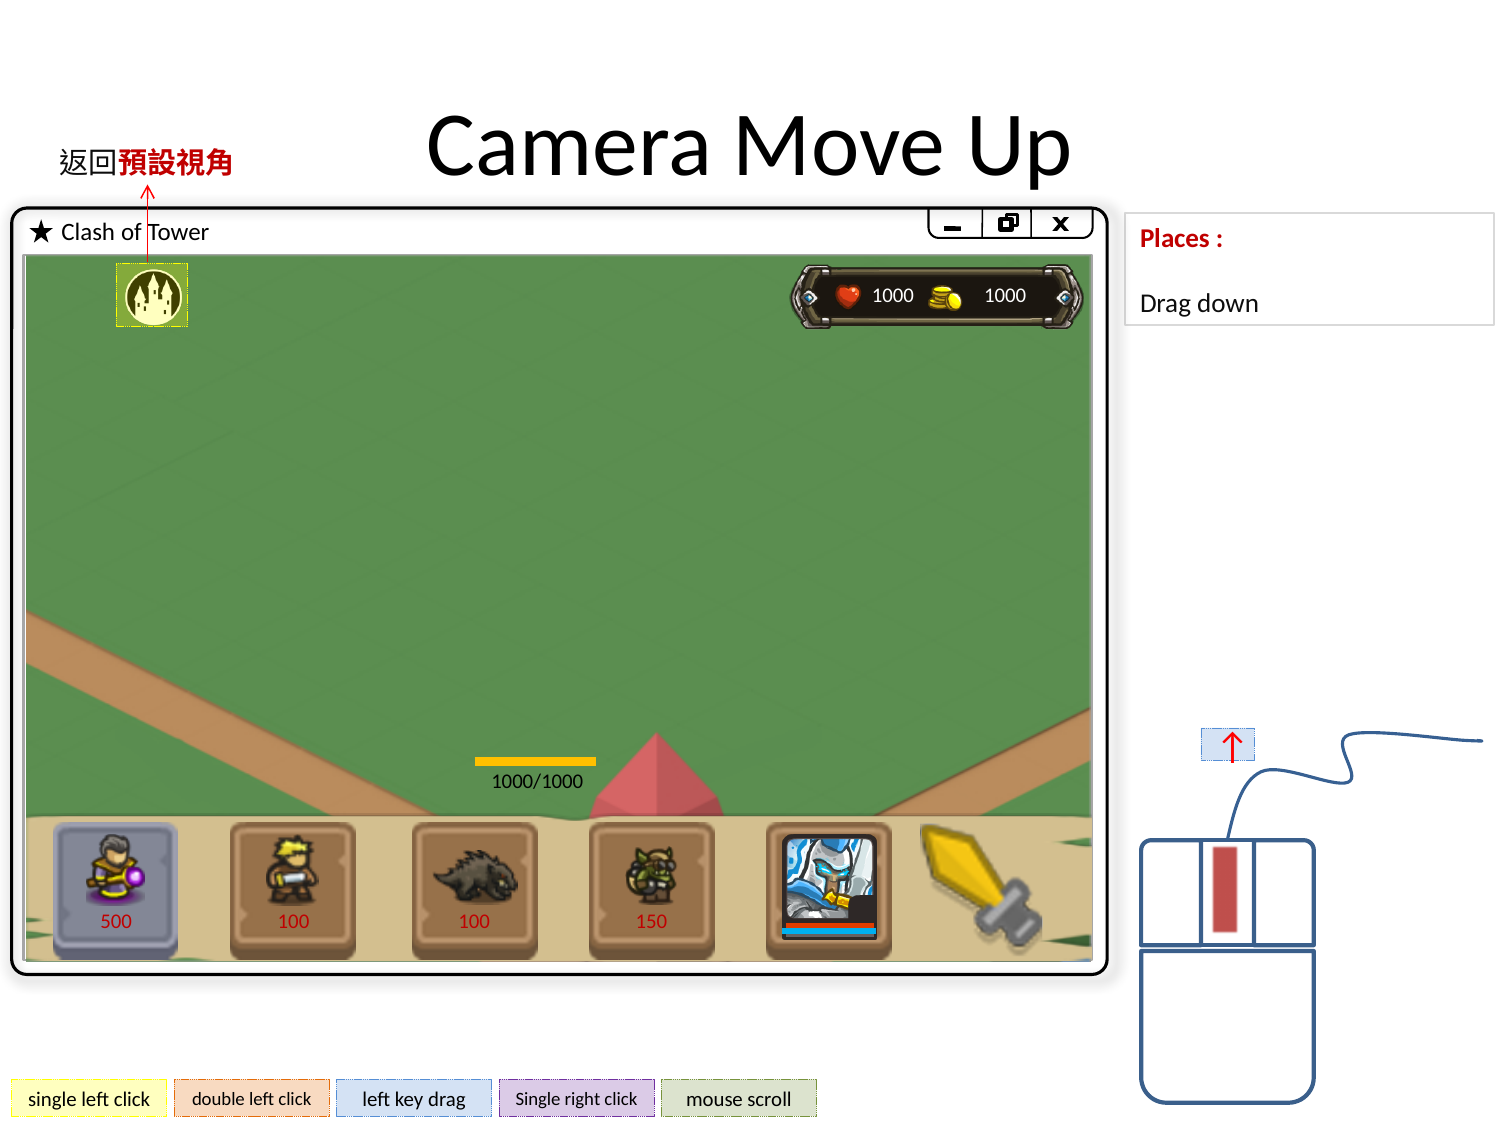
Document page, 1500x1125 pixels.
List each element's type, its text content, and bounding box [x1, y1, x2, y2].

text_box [152, 207, 516, 253]
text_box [928, 207, 1093, 239]
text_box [29, 207, 143, 253]
text_box Places : Drag down [1125, 212, 1495, 325]
picture [25, 255, 1092, 962]
text_box 返回預設視角 [44, 137, 254, 187]
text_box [75, 197, 147, 204]
text_box double left click [172, 1077, 331, 1118]
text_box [1140, 727, 1489, 1104]
text_box mouse scroll [659, 1077, 818, 1118]
text_box Single right click [497, 1077, 656, 1118]
text_box left key drag [334, 1077, 494, 1118]
text_box [9, 205, 1110, 977]
text_box single left click [10, 1077, 169, 1118]
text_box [148, 196, 1125, 233]
title Camera Move Up [75, 45, 1425, 212]
